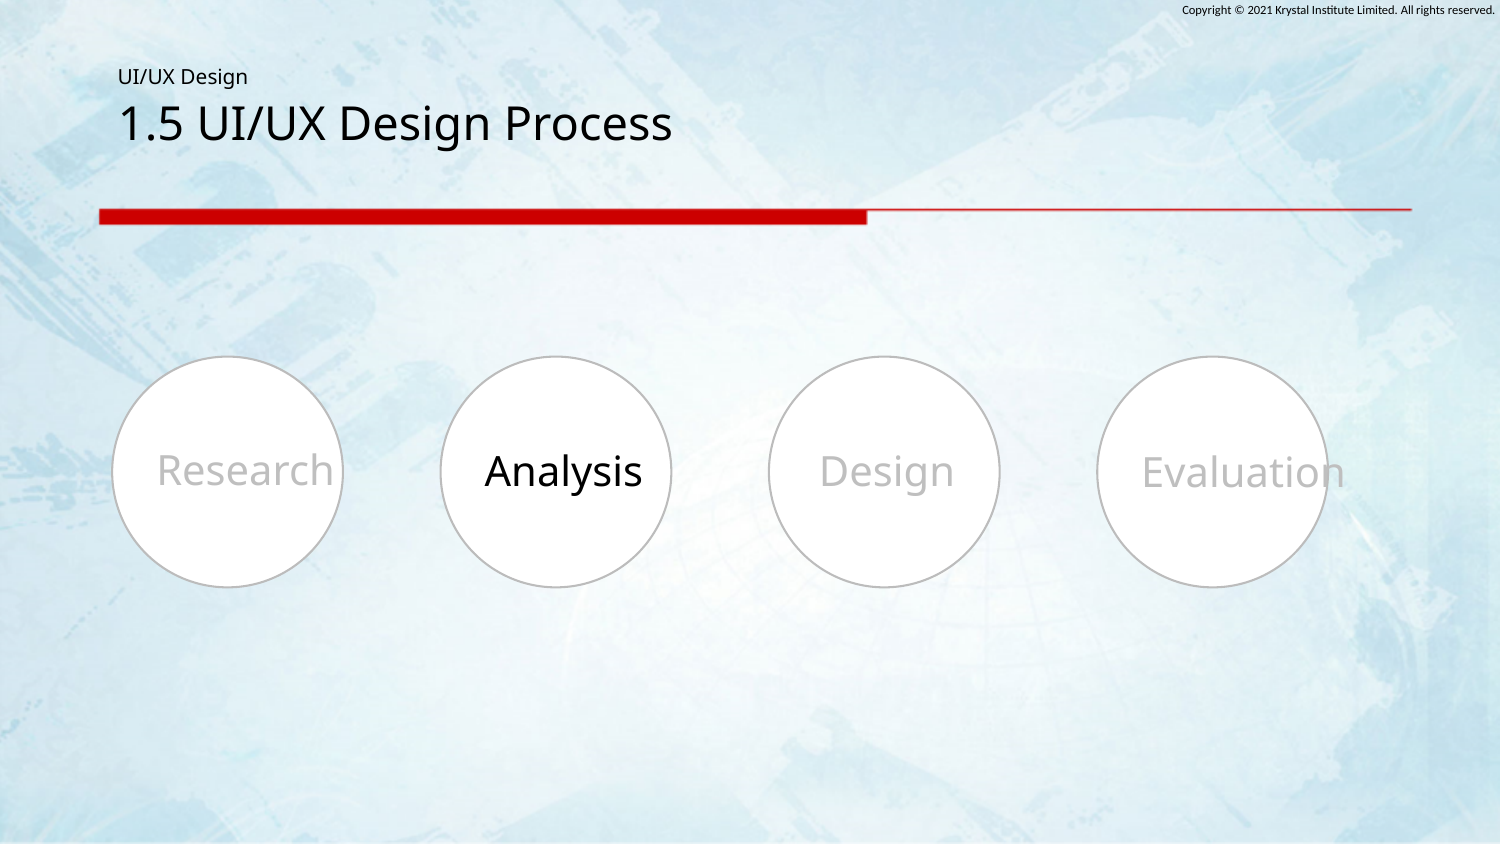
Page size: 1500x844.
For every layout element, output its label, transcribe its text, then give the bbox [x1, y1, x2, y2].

picture [0, 0, 1500, 844]
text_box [768, 356, 1329, 588]
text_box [112, 356, 672, 588]
title 1.5 UI/UX Design Process [102, 94, 1397, 157]
